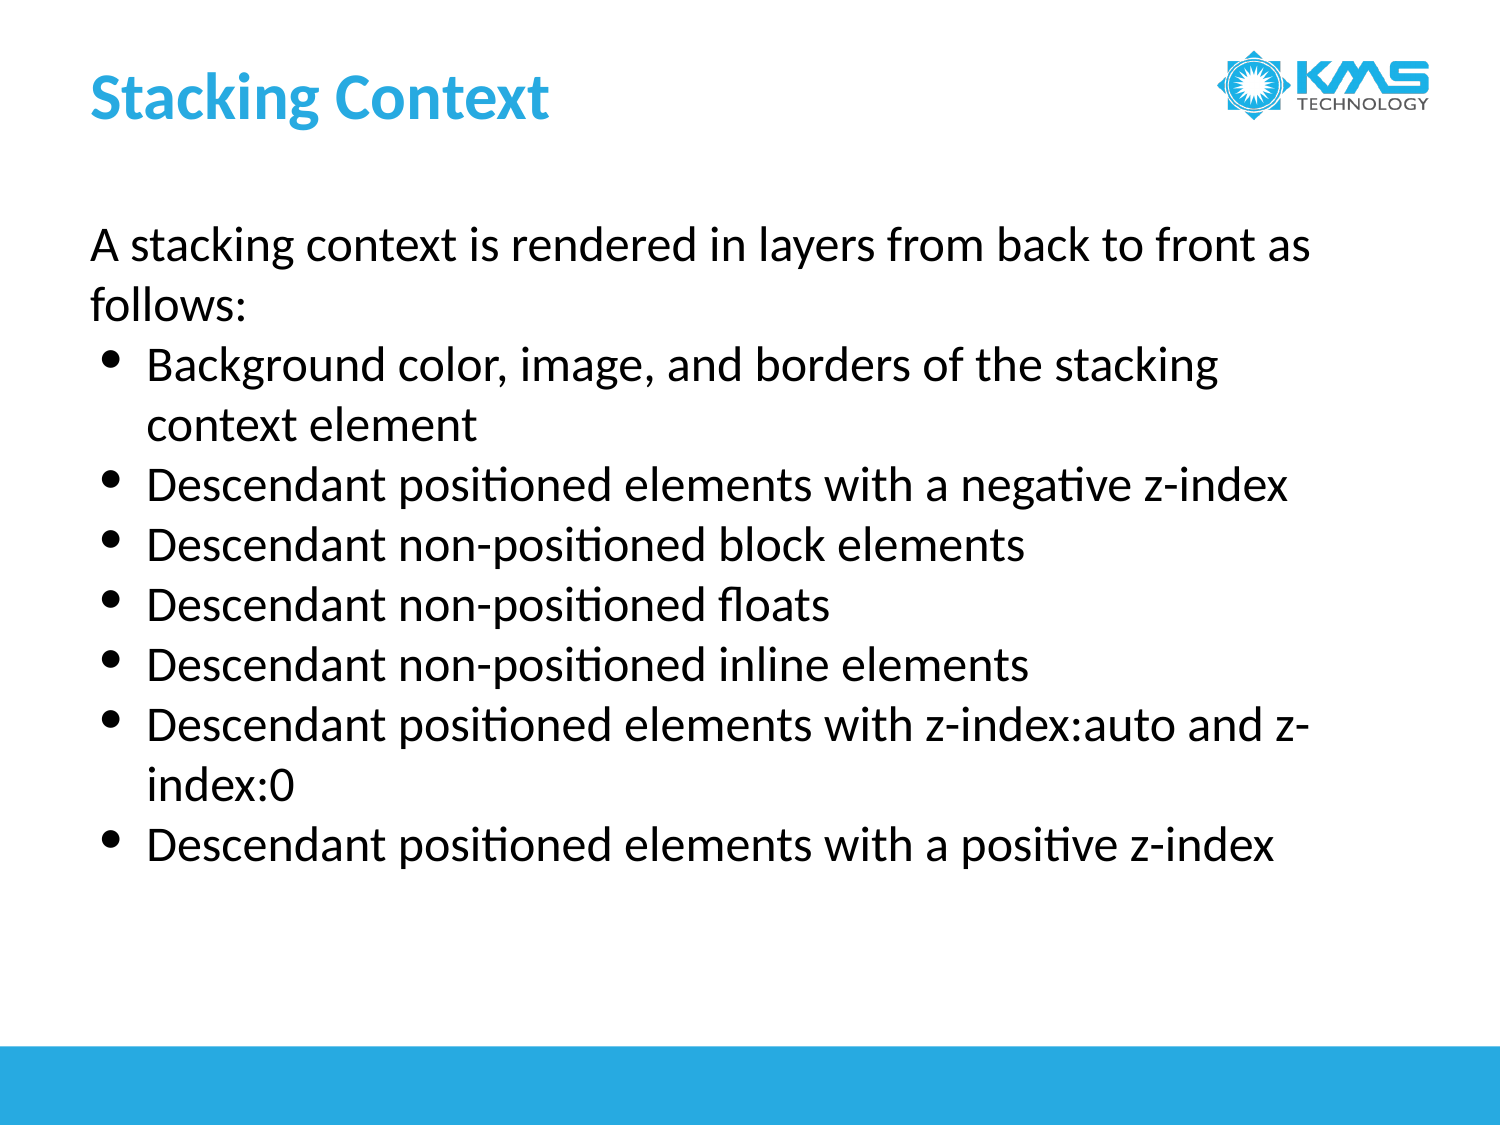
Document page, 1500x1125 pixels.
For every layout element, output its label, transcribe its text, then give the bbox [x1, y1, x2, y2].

picture [1208, 45, 1436, 126]
list A stacking context is rendered in layers from back to front as follows: Background color, image, and borders of the stacking context element Descendant positioned elements with a negative z-index Descendant non-positioned block elements Descendant non-positioned floats Descendant non-positioned inline elements Descendant positioned elements with z-index:auto and z-index:0 Descendant positioned elements with a positive z-index [75, 203, 1359, 1017]
title Stacking Context [75, 45, 1102, 150]
